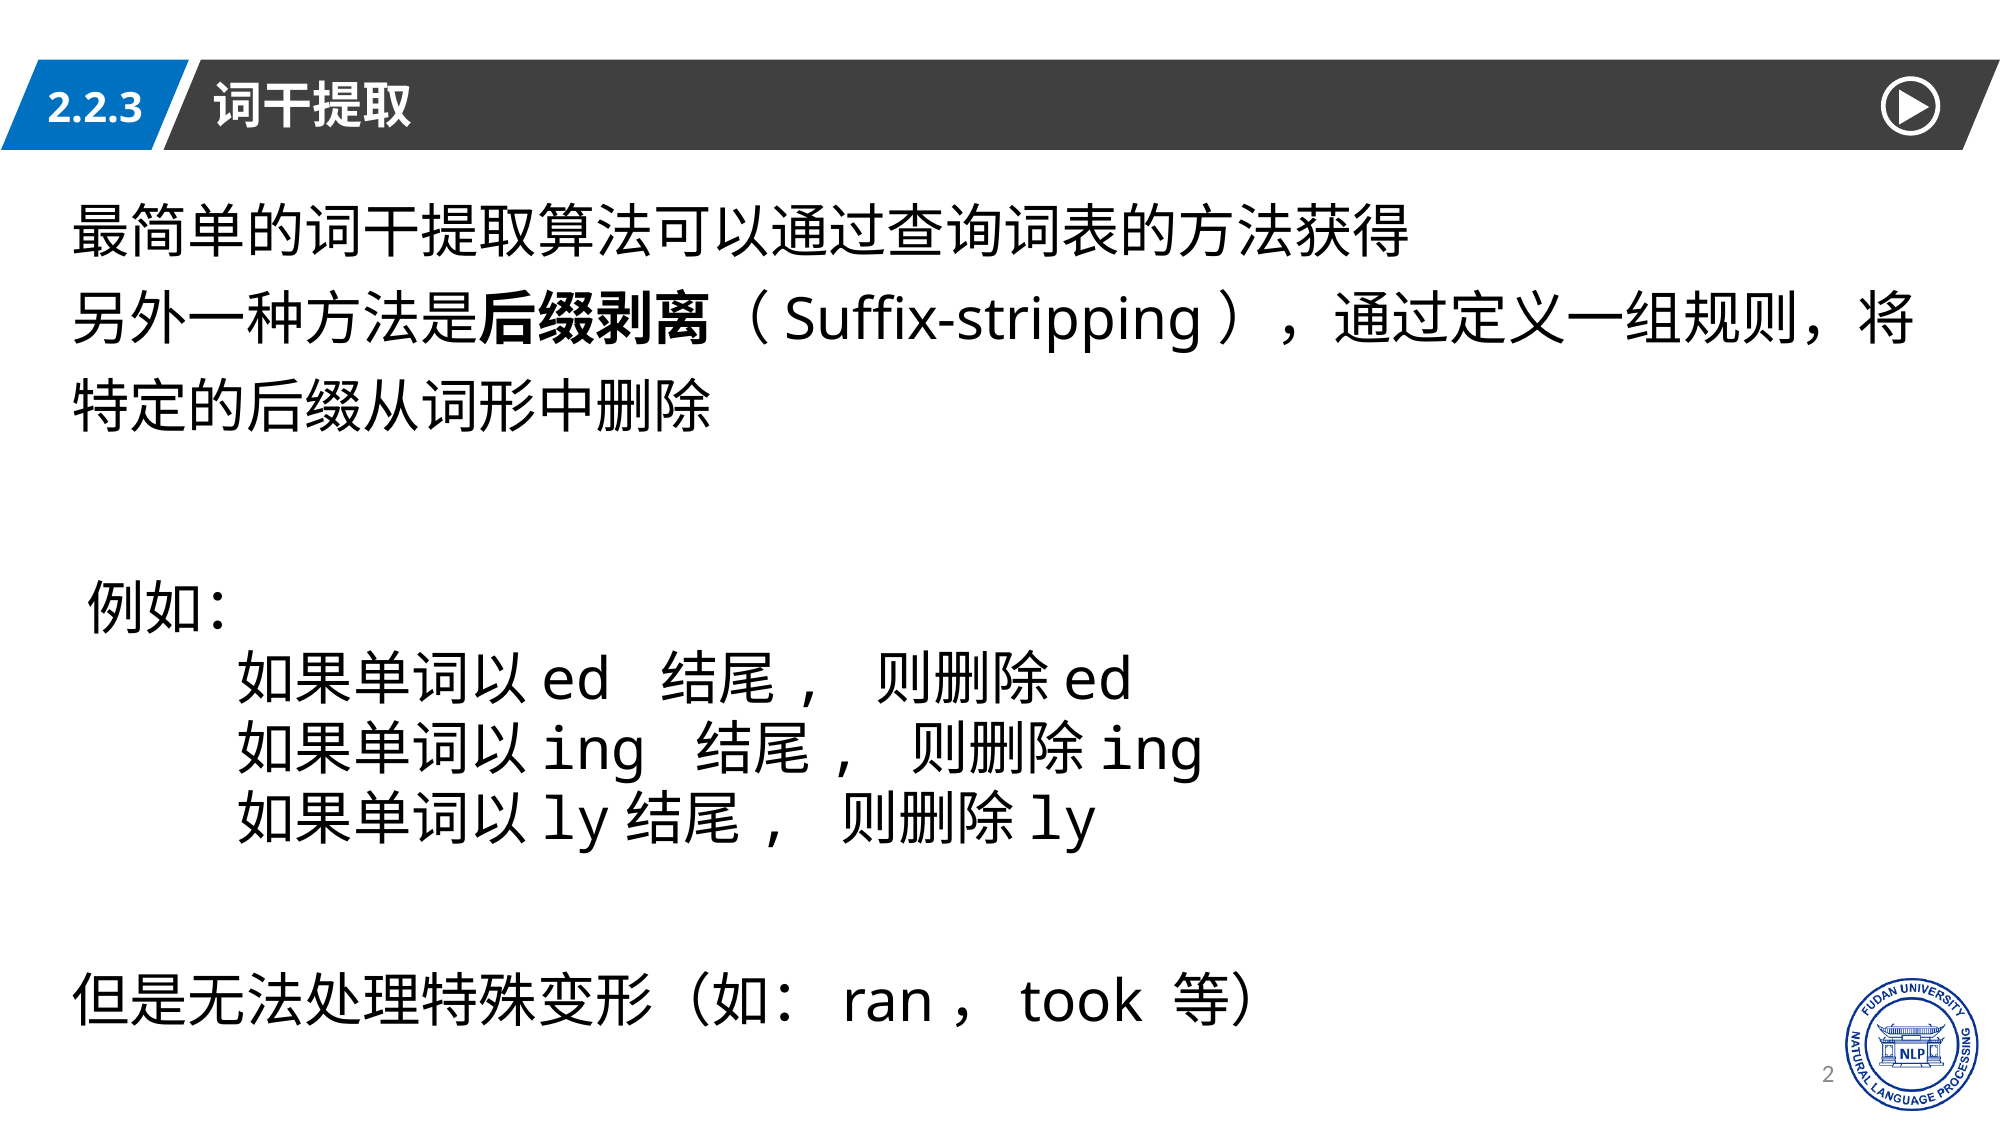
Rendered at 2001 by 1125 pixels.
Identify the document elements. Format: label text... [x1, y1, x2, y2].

text_box 但是无法处理特殊变形（如：ran，took 等） [56, 955, 1376, 1111]
text_box [1, 89, 157, 150]
picture [1834, 972, 1985, 1117]
text_box [163, 59, 2000, 150]
text_box 最简单的词干提取算法可以通过查询词表的方法获得 另外一种方法是后缀剥离（Suffix-stripping），通过定义一组规则，将特定的后缀从词形中删除 [56, 169, 1944, 447]
text_box 2.2.3 [26, 73, 164, 138]
text_box 例如： 如果单词以ed 结尾, 则删除ed 如果单词以ing 结尾, 则删除ing 如果单词以ly结尾, 则删除ly [71, 563, 1929, 904]
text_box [1883, 78, 1939, 134]
text_box 词干提取 [198, 66, 428, 142]
slide_number 29 [1412, 1042, 1863, 1103]
text_box [32, 59, 189, 120]
